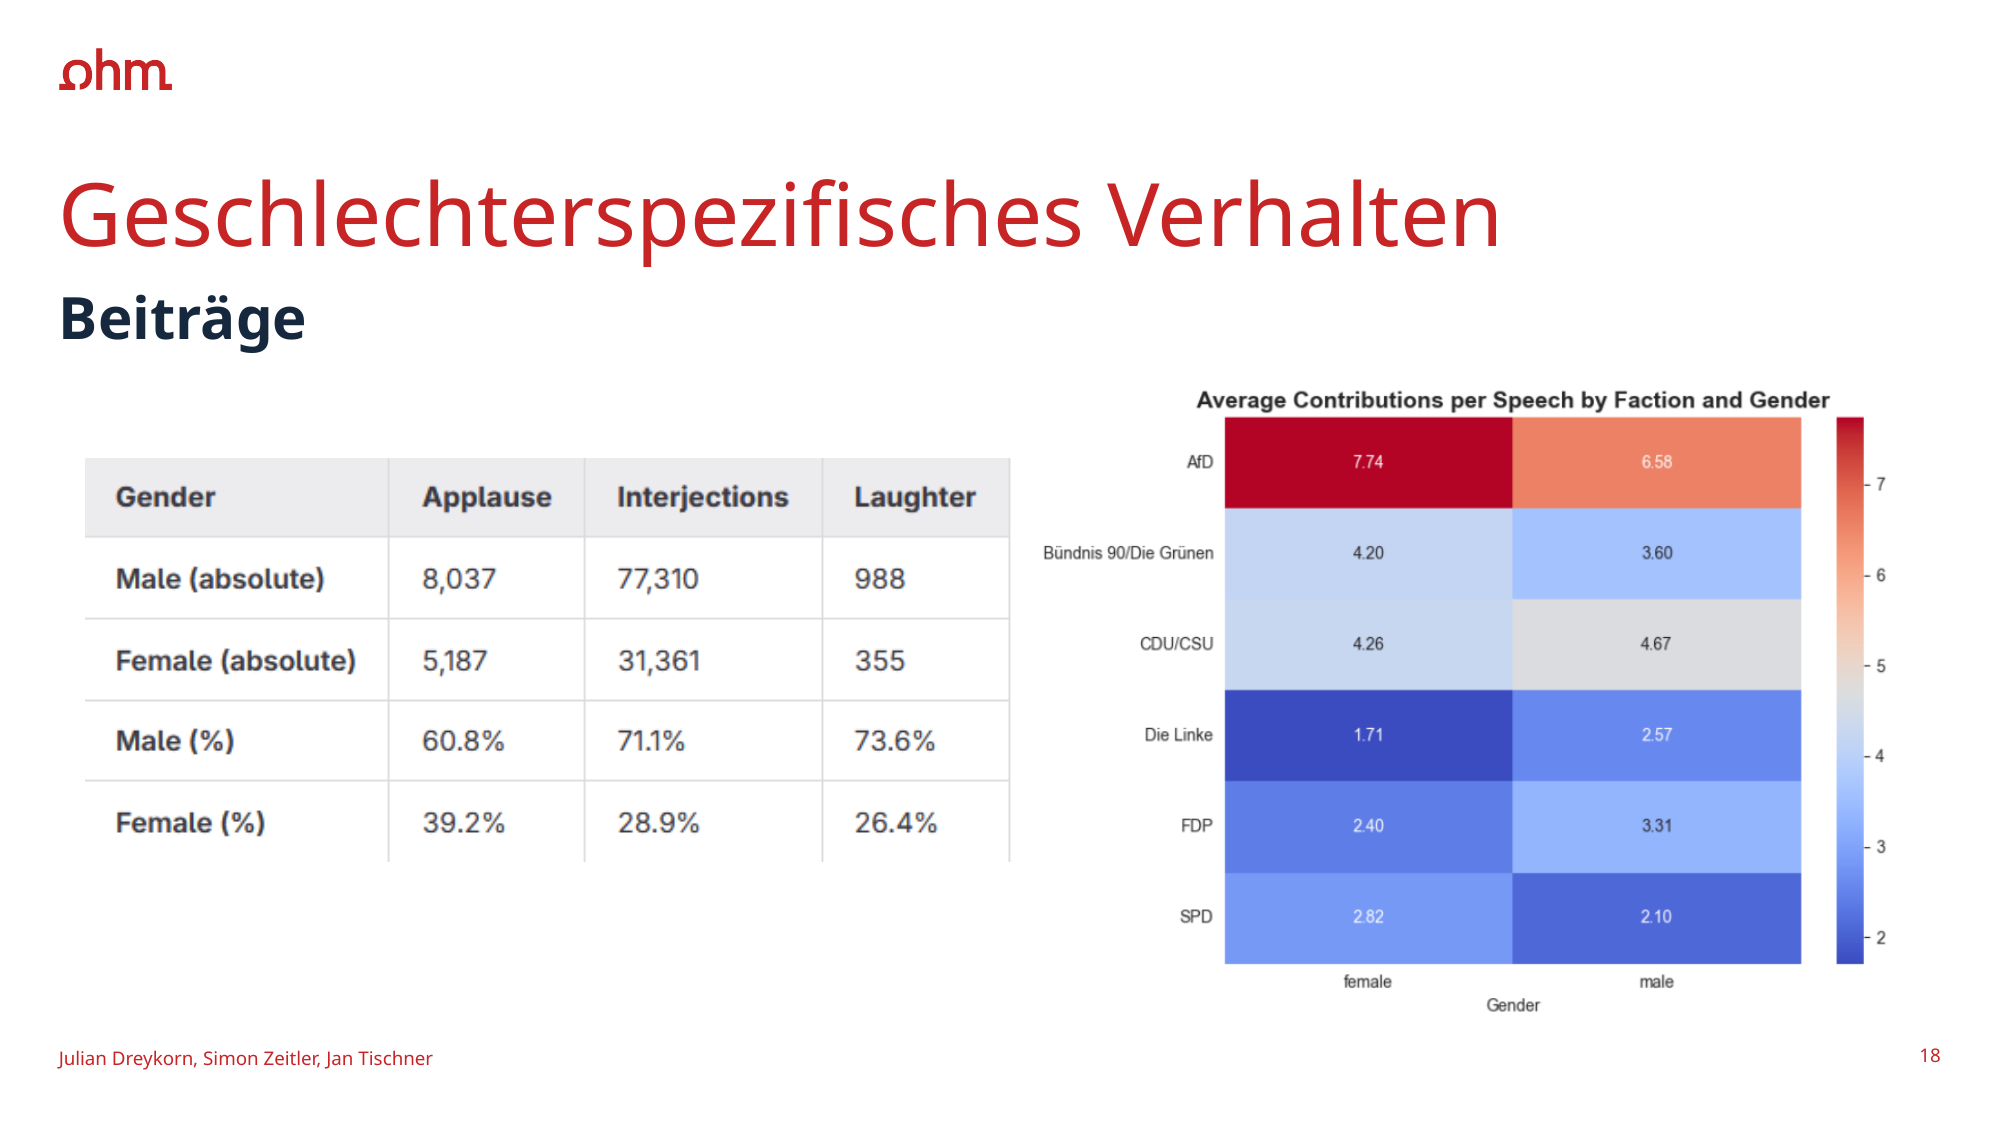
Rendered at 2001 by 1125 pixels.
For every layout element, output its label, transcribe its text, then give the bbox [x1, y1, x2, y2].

title Geschlechterspezifisches Verhalten [59, 177, 1941, 264]
picture [1038, 378, 1941, 1021]
slide_number 18 [1827, 1046, 1941, 1070]
picture [59, 48, 172, 90]
picture [85, 458, 1018, 862]
list Beiträge [59, 290, 1942, 353]
footer Julian Dreykorn, Simon Zeitler, Jan Tischner [59, 1046, 1536, 1069]
